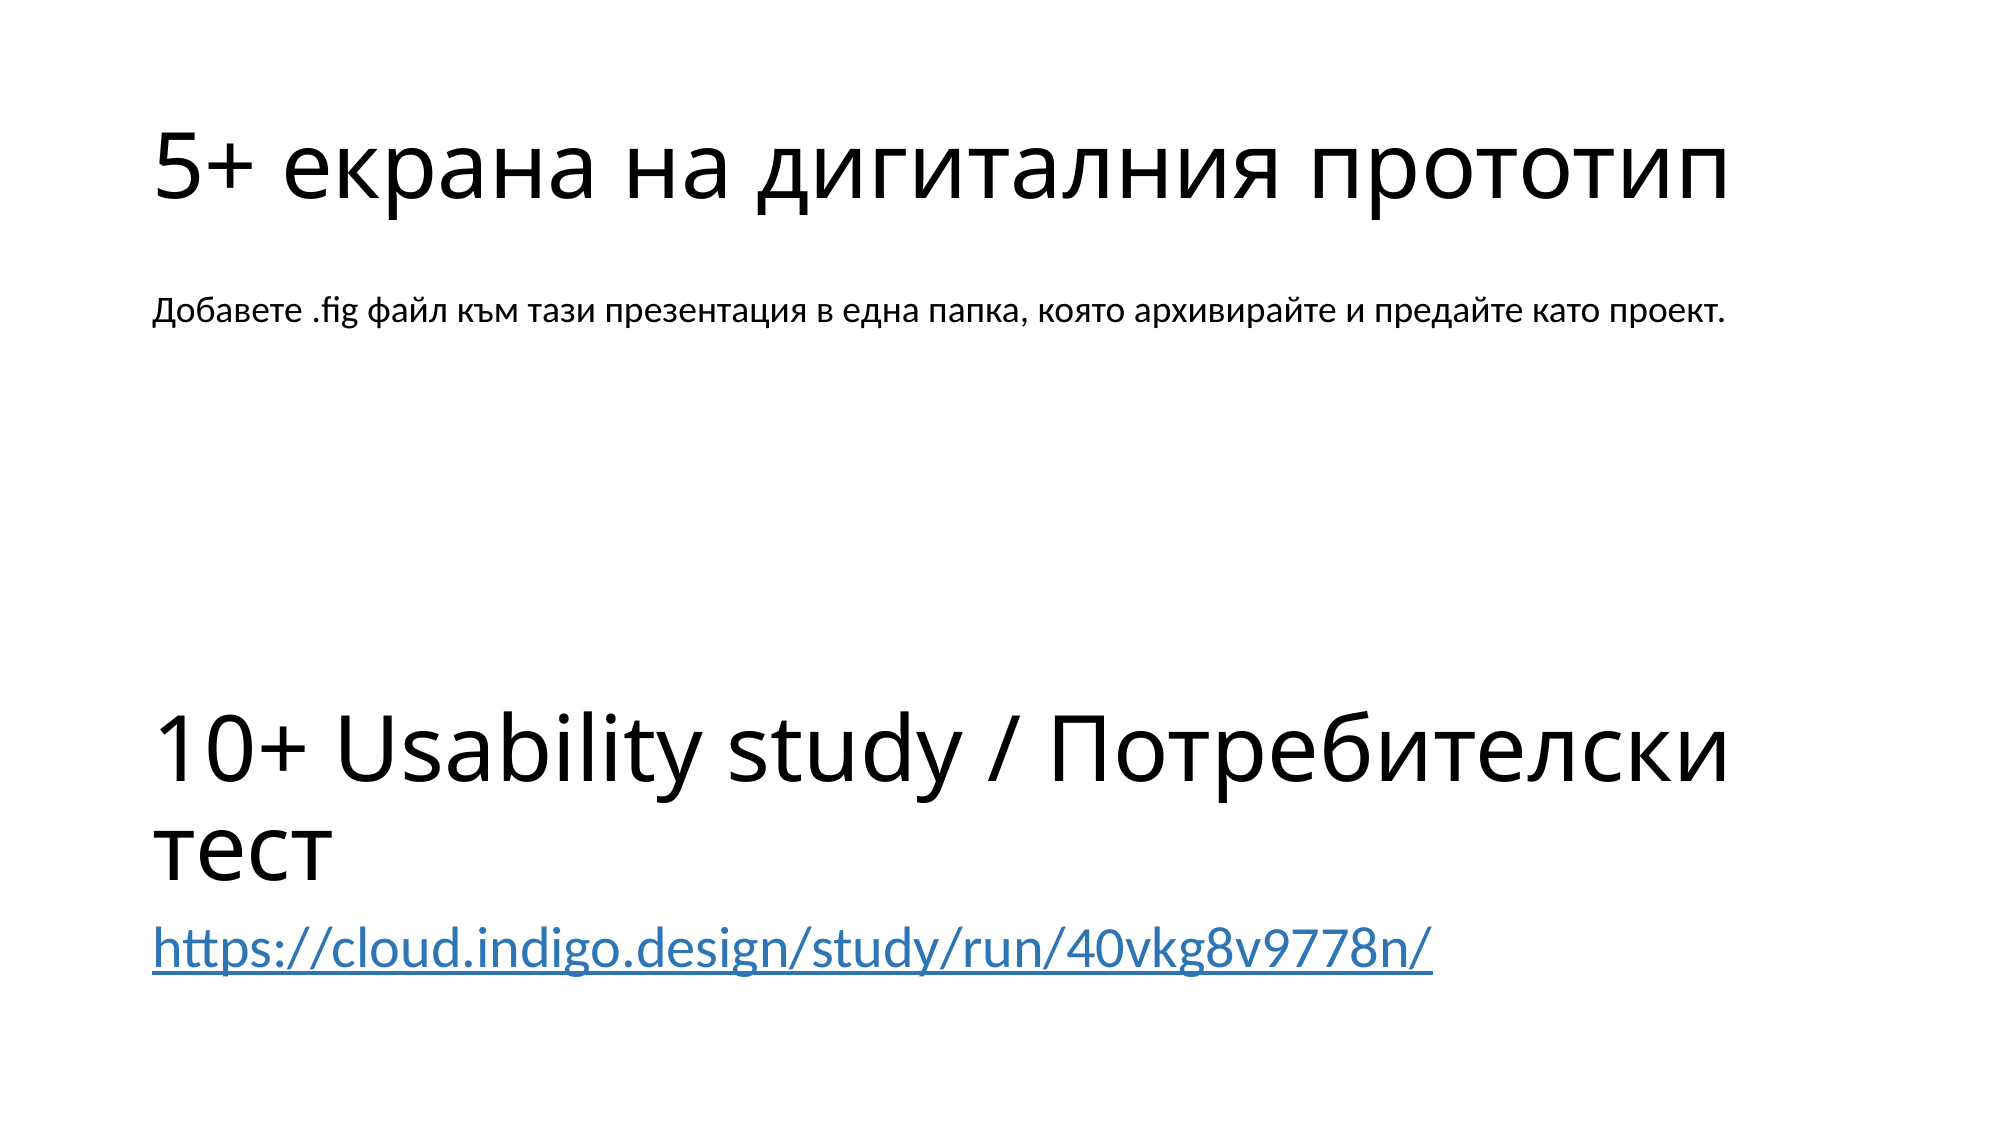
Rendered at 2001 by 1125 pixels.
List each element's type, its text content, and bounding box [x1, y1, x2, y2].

text_box Добавете .fig файл към тази презентация в една папка, която архивирайте и предайте като проект. [137, 277, 1863, 382]
title 5+ екрана на дигиталния прототип [137, 59, 1863, 277]
text_box 10+ Usability study / Потребителски тест [137, 692, 1863, 909]
list https://cloud.indigo.design/study/run/40vkg8v9778n/ [137, 909, 1863, 997]
